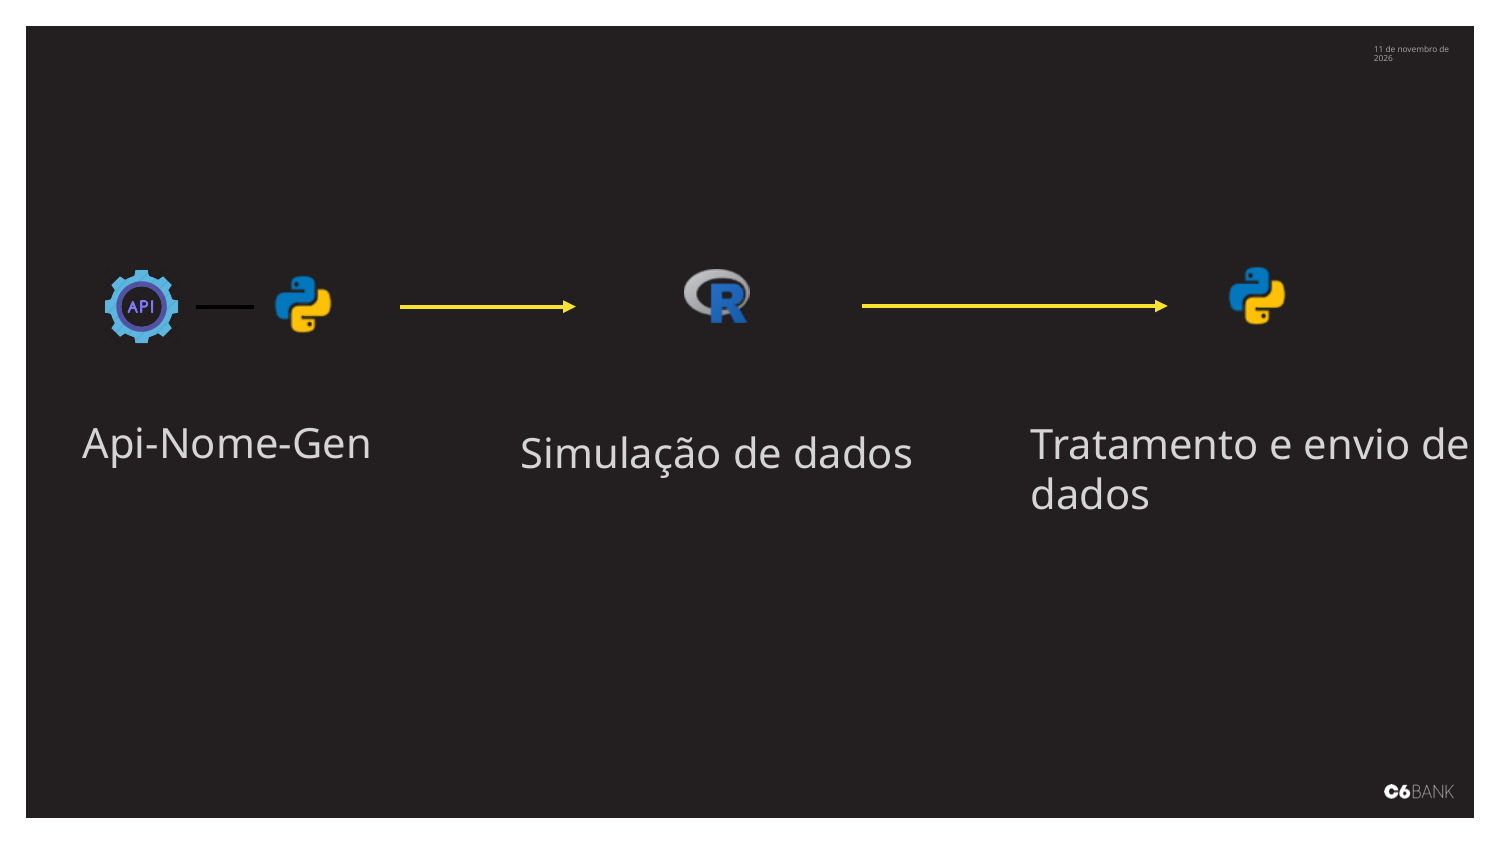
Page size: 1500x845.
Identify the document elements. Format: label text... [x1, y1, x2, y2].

text_box Api-Nome-Gen [70, 405, 384, 479]
picture [269, 269, 339, 341]
picture [1223, 260, 1293, 332]
picture [684, 269, 751, 323]
picture [102, 267, 181, 346]
text_box Simulação de dados [509, 414, 926, 489]
text_box Tratamento e envio de dados [1019, 405, 1498, 530]
picture [1384, 784, 1454, 799]
